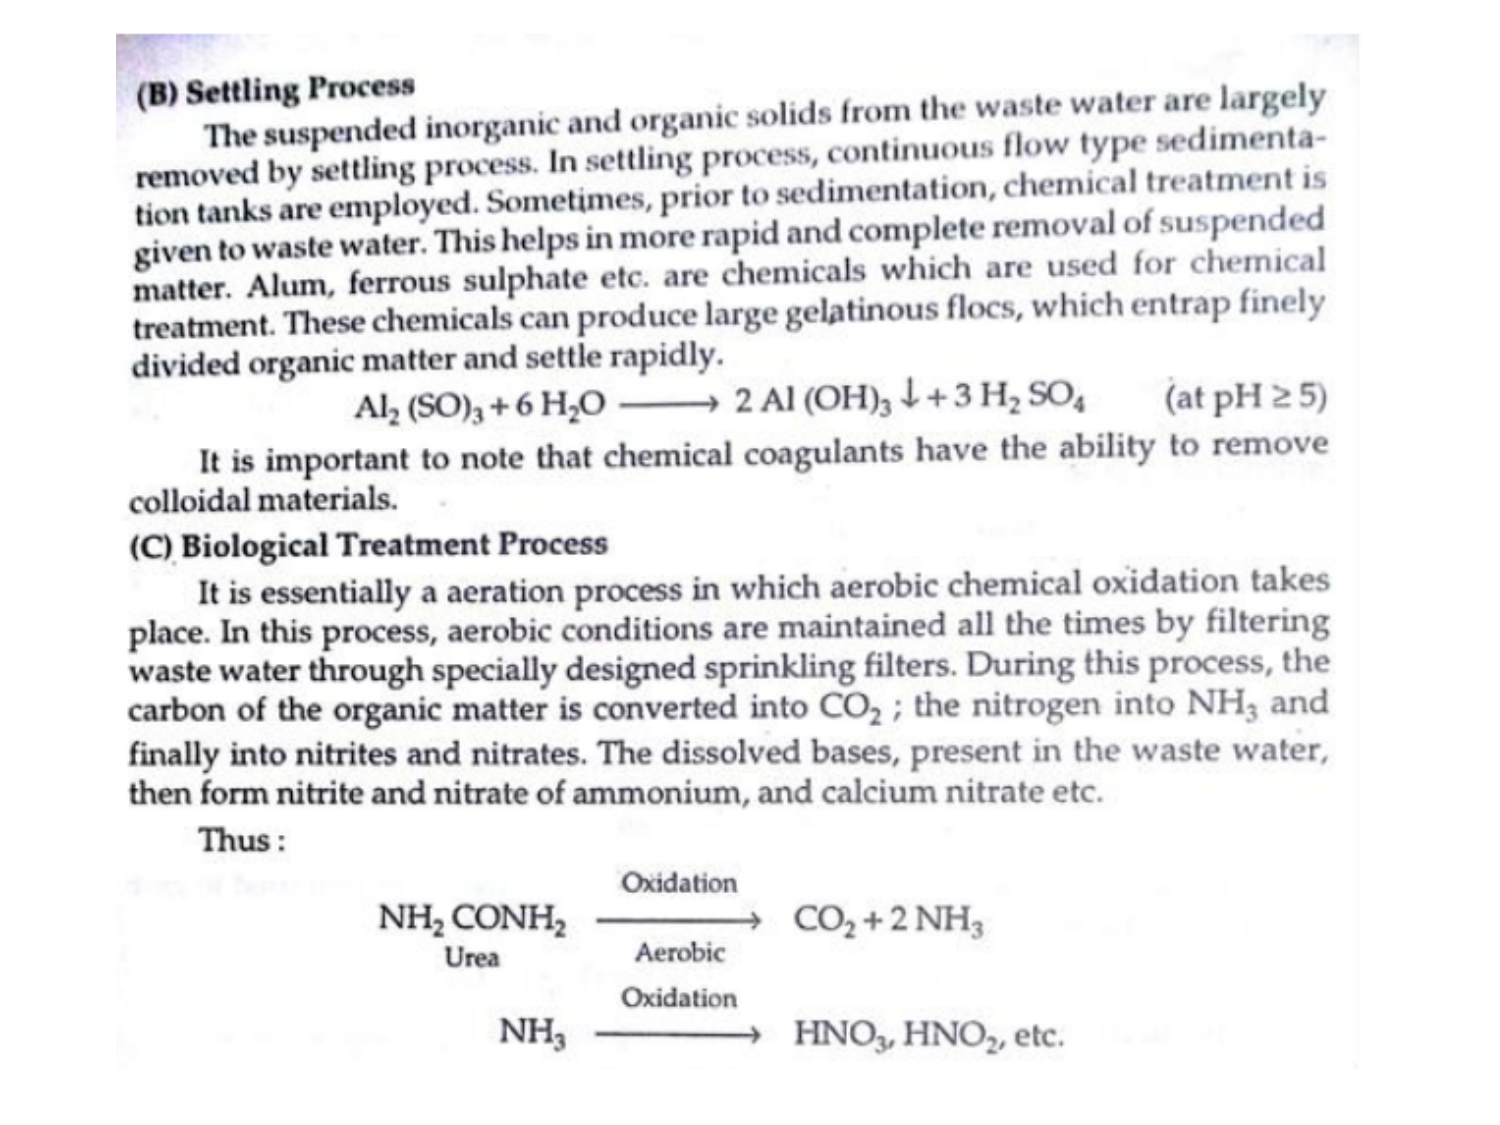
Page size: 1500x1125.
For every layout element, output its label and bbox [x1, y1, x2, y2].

list [115, 32, 1370, 1080]
